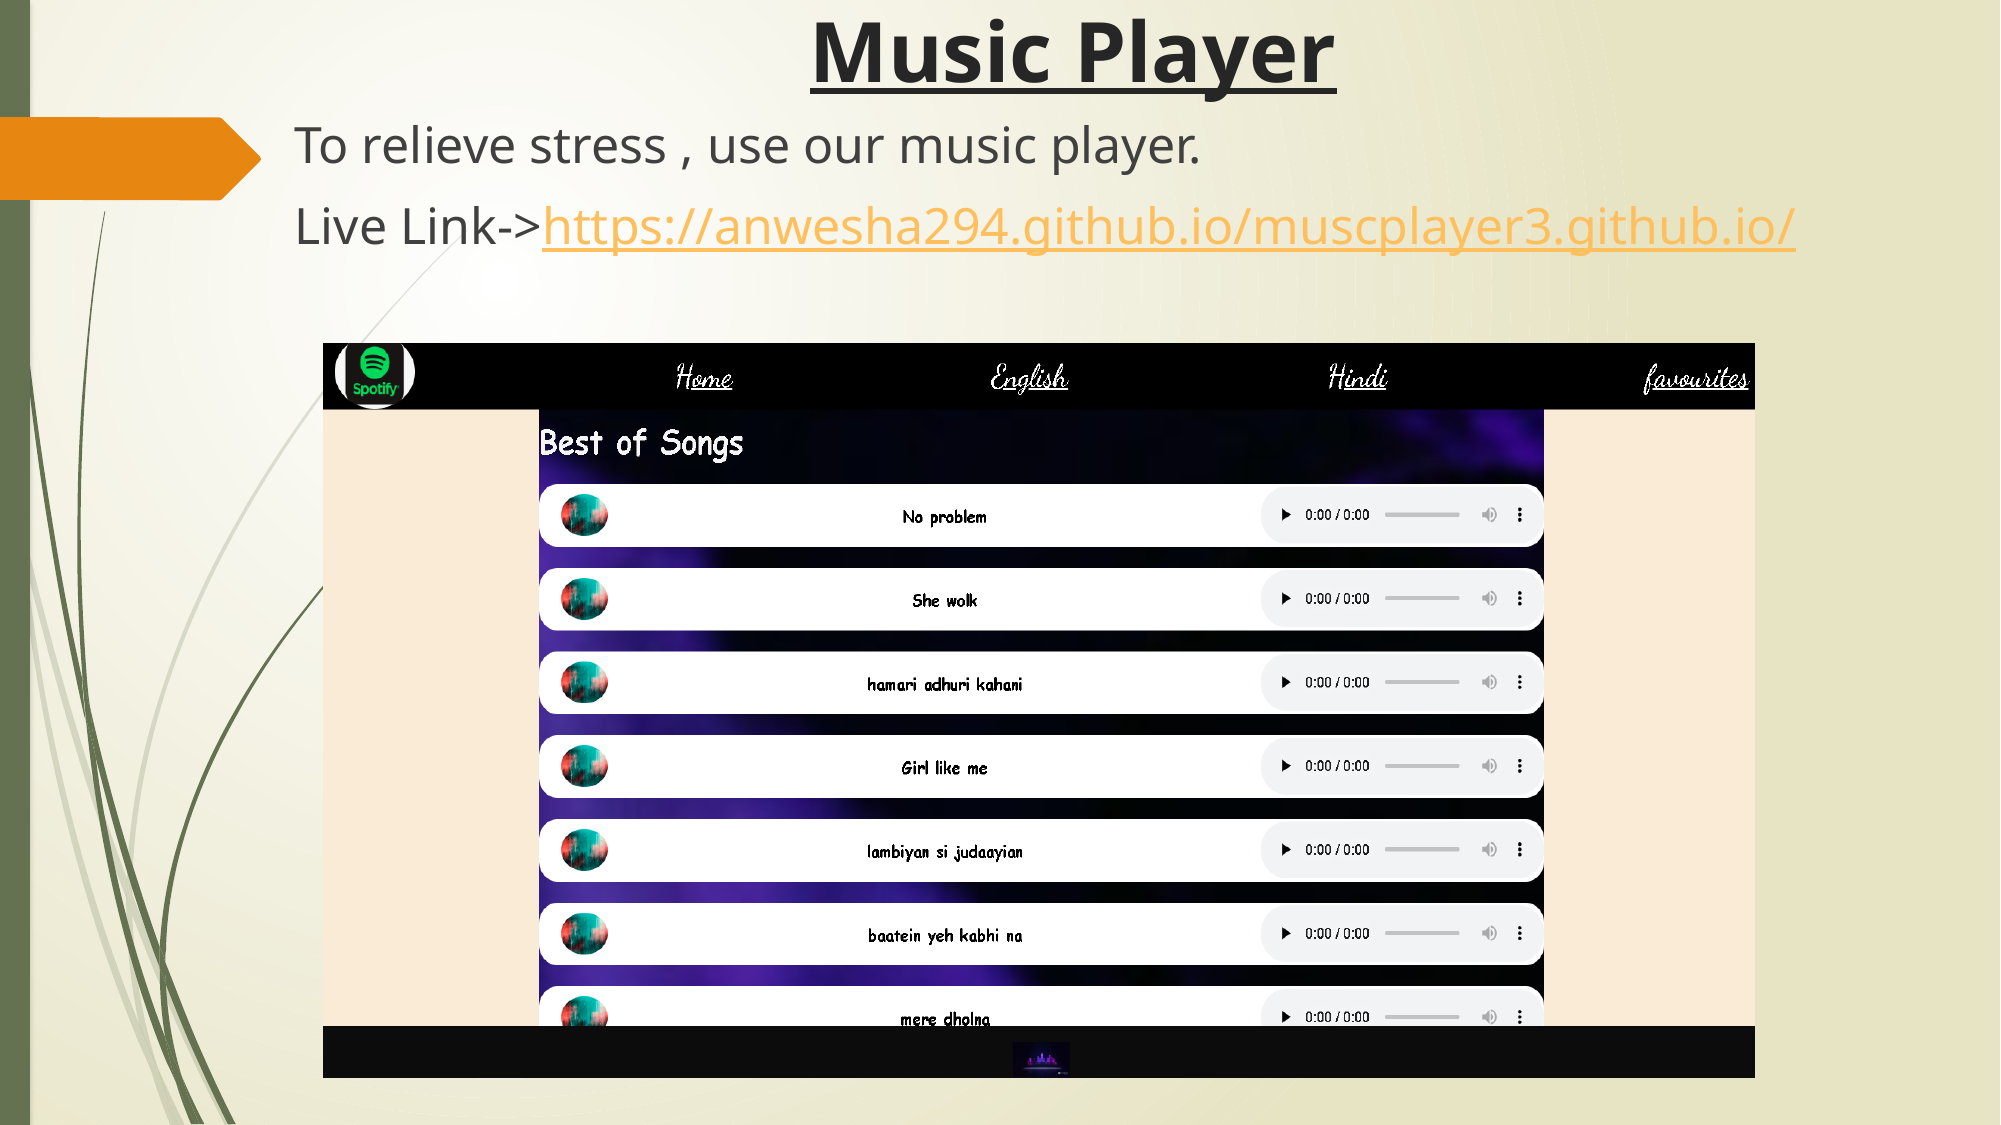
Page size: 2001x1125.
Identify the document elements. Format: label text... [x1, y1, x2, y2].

title Music Player [785, 20, 1361, 106]
list To relieve stress , use our music player. Live Link->https://anwesha294.github.io/muscplayer3.github.io/ [279, 106, 1912, 234]
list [323, 343, 1756, 1078]
